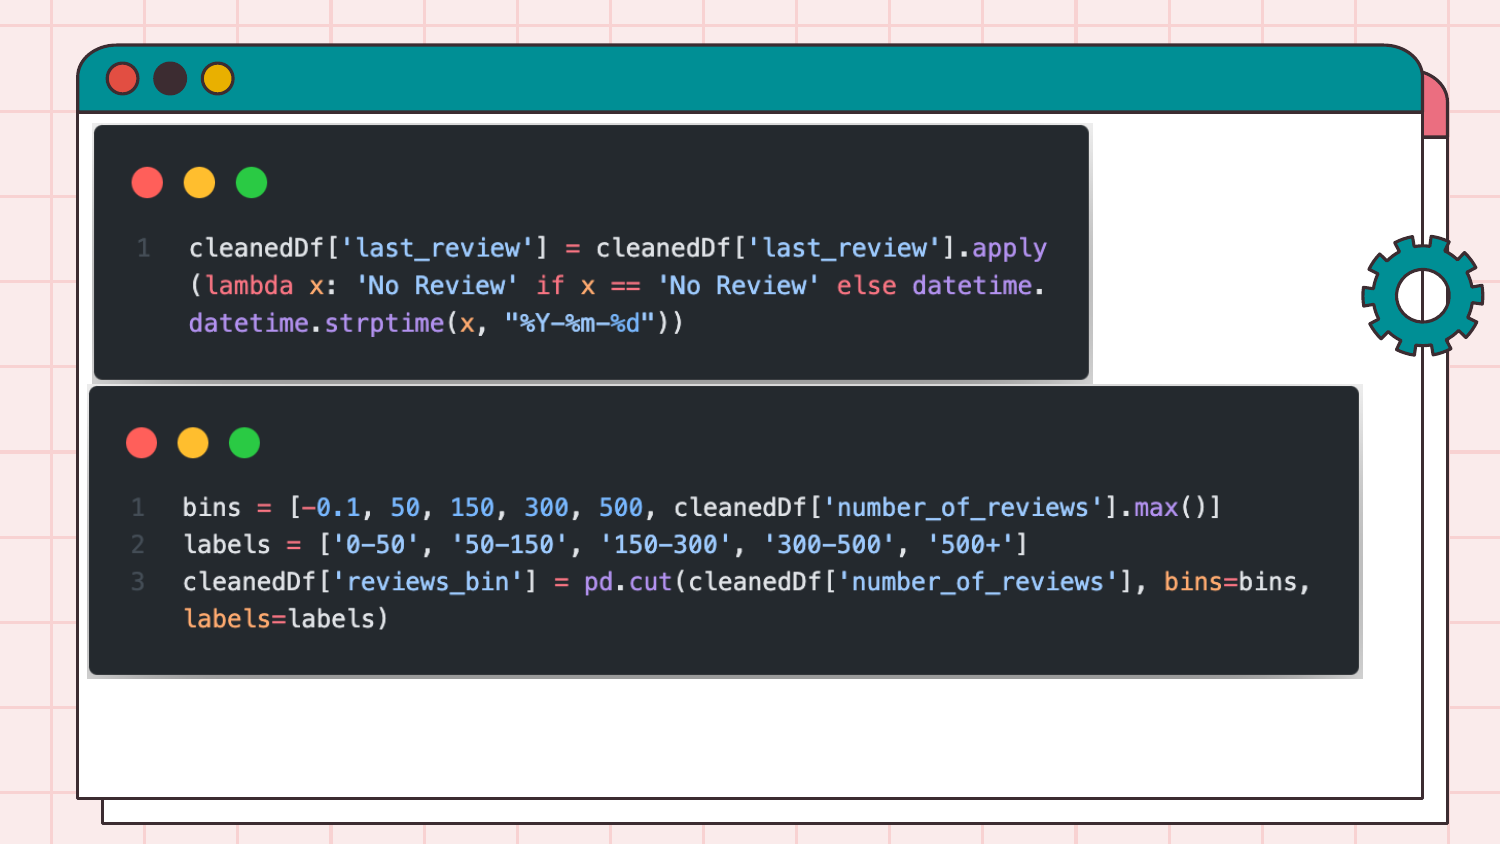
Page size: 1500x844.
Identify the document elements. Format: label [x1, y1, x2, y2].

picture [87, 122, 1364, 680]
text_box [1362, 236, 1483, 356]
